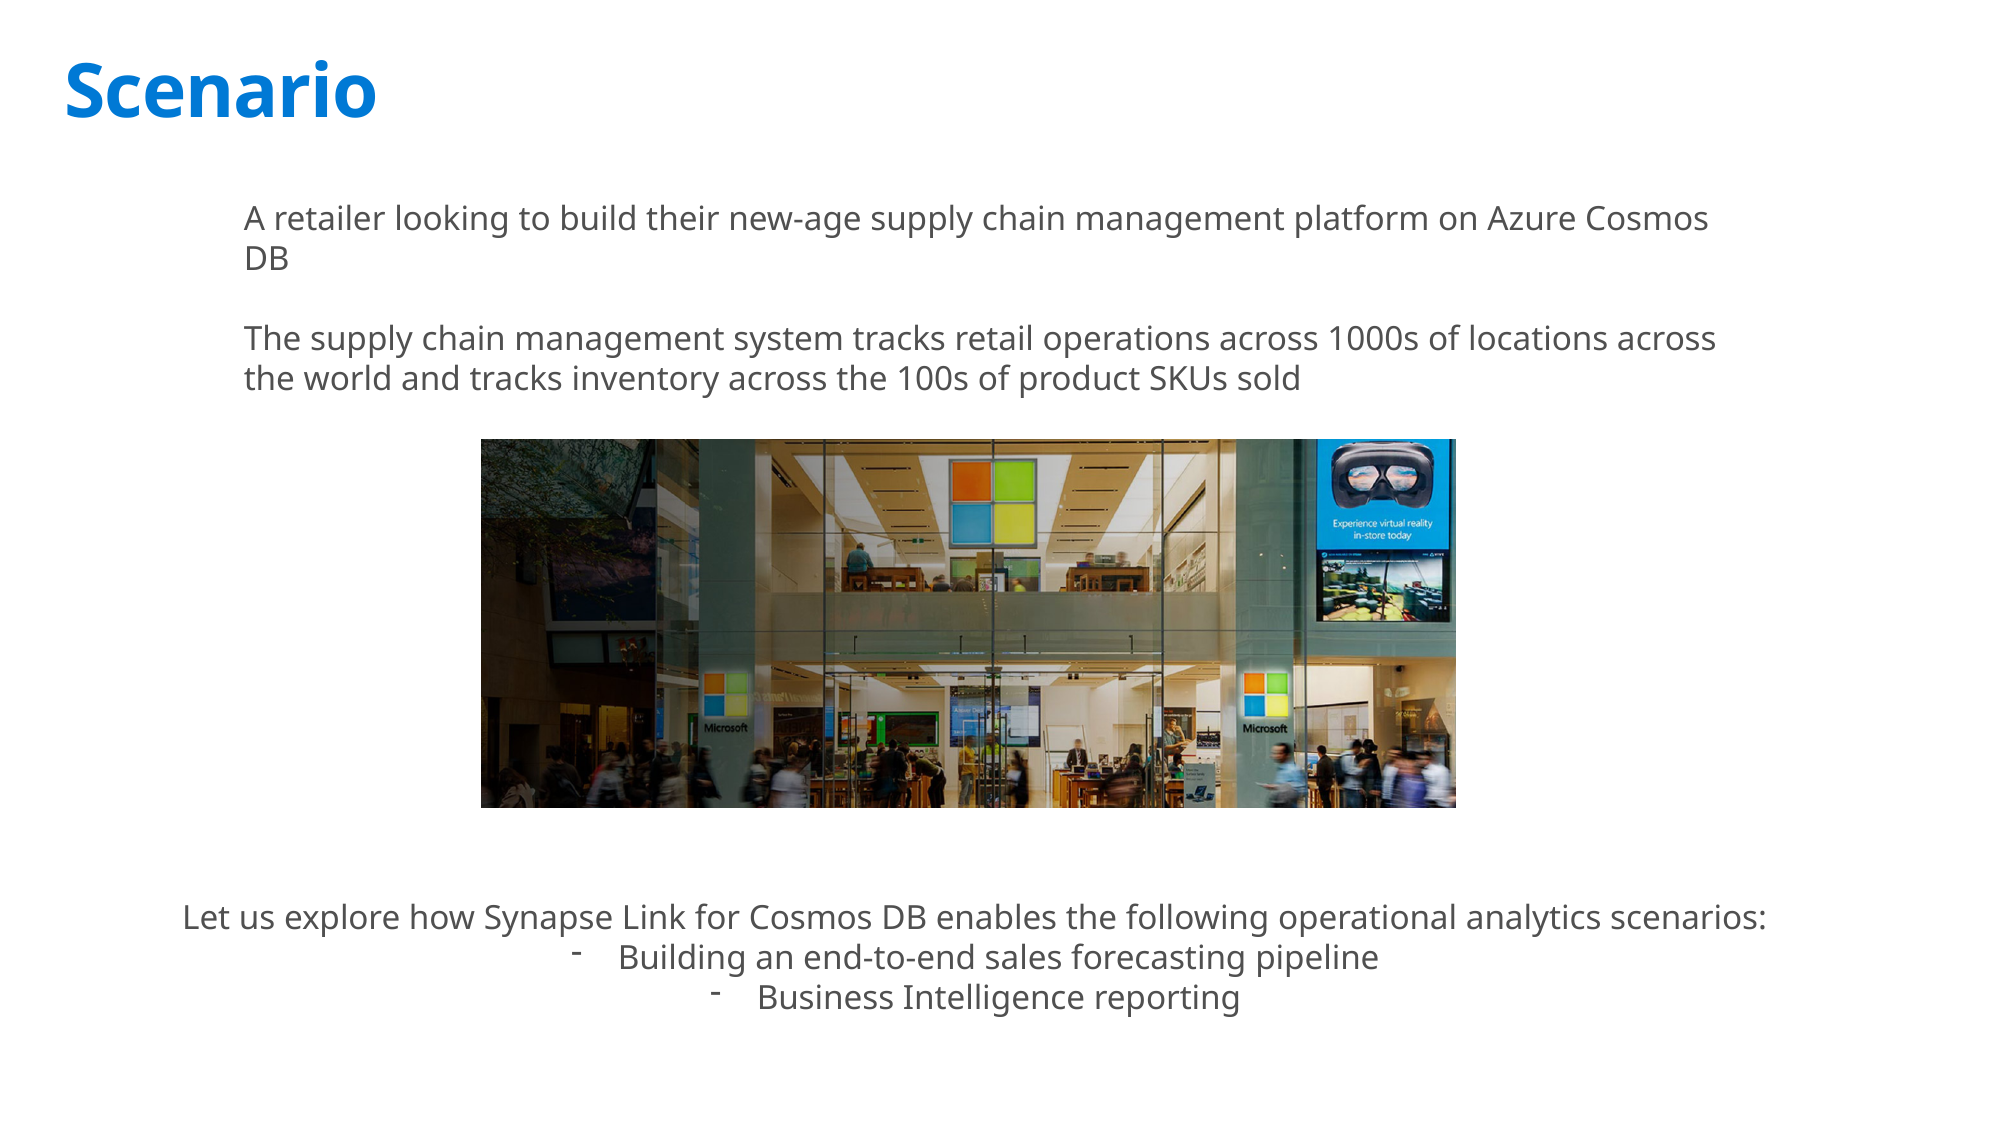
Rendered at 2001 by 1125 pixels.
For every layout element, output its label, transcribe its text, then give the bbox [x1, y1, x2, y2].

picture [1388, 532, 1411, 540]
picture [1332, 441, 1434, 508]
picture [1381, 520, 1404, 527]
picture [480, 438, 1456, 808]
title Scenario [64, 42, 1872, 134]
picture [1354, 534, 1384, 539]
picture [1408, 520, 1431, 527]
picture [1339, 520, 1369, 528]
text_box A retailer looking to build their new-age supply chain management platform on Azure Cosmos DB The supply chain management system tracks retail operations across 1000s of locations across the world and tracks inventory across the 100s of product SKUs sold [228, 190, 1772, 445]
text_box Let us explore how Synapse Link for Cosmos DB enables the following operational analytics scenarios: Building an end-to-end sales forecasting pipeline Business Intelligence reporting [80, 888, 1872, 1024]
